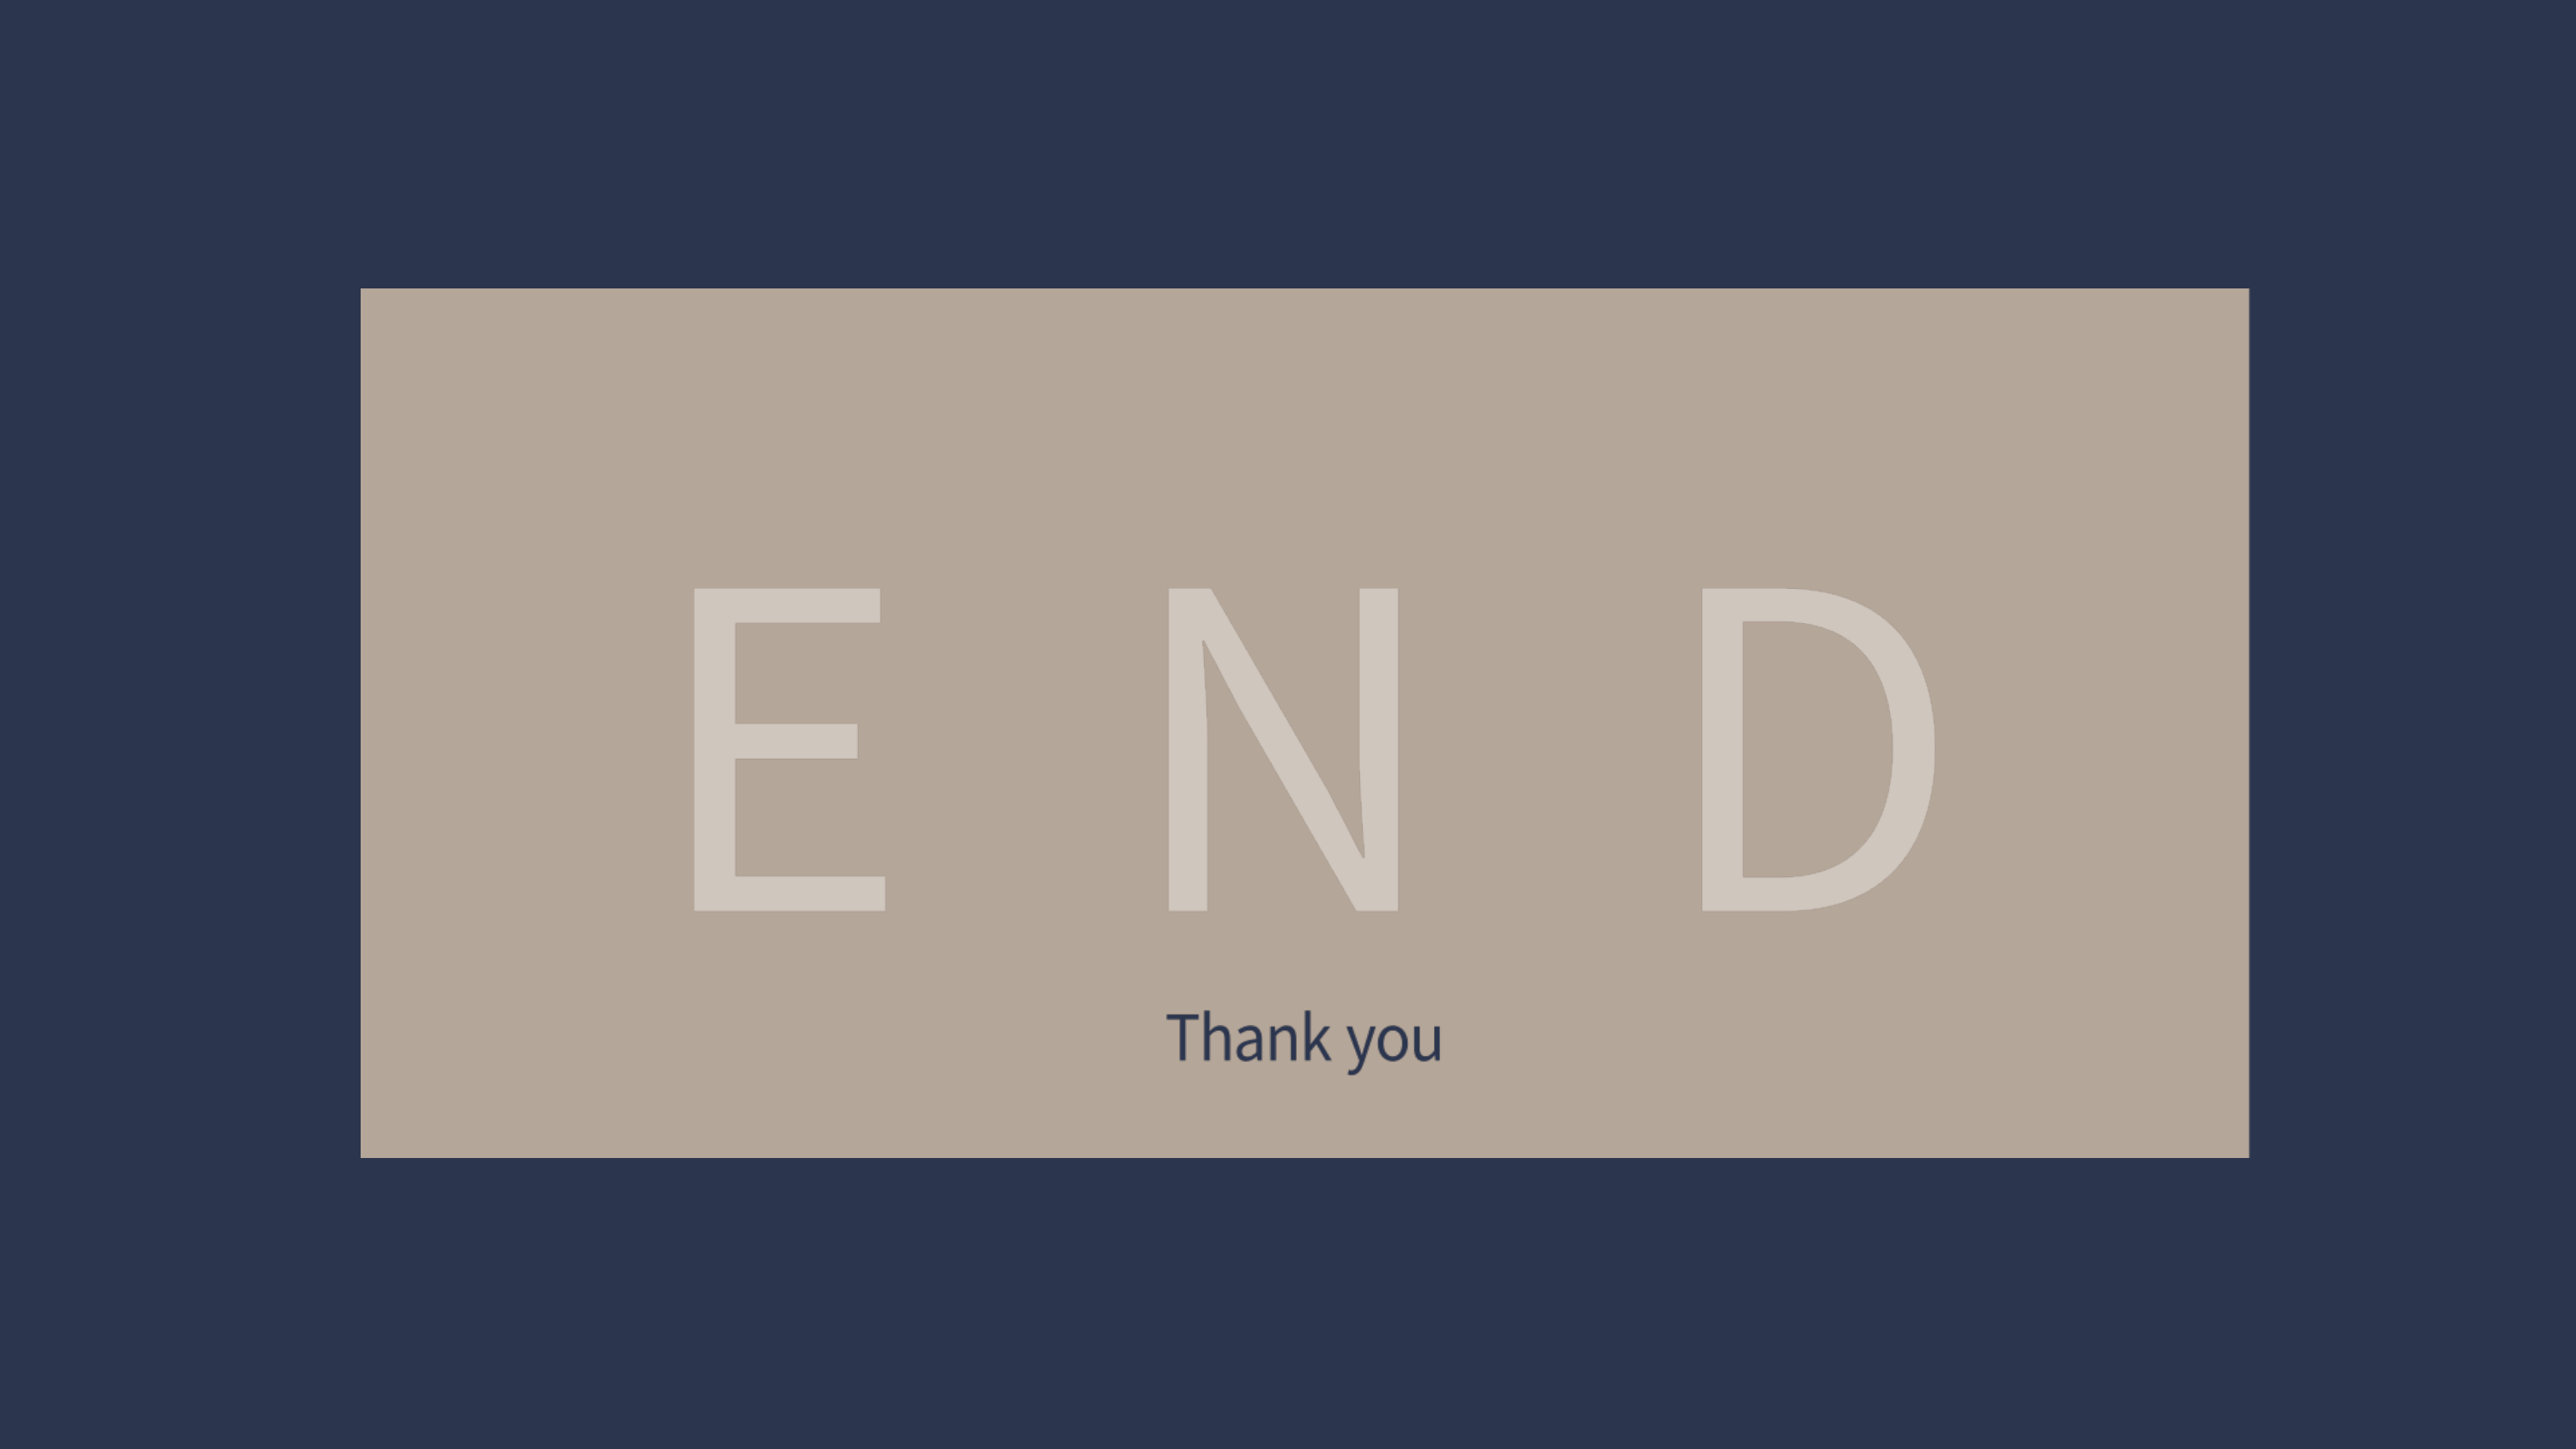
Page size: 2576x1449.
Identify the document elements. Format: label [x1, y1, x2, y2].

picture [295, 352, 2160, 1234]
text_box [361, 288, 2251, 1159]
